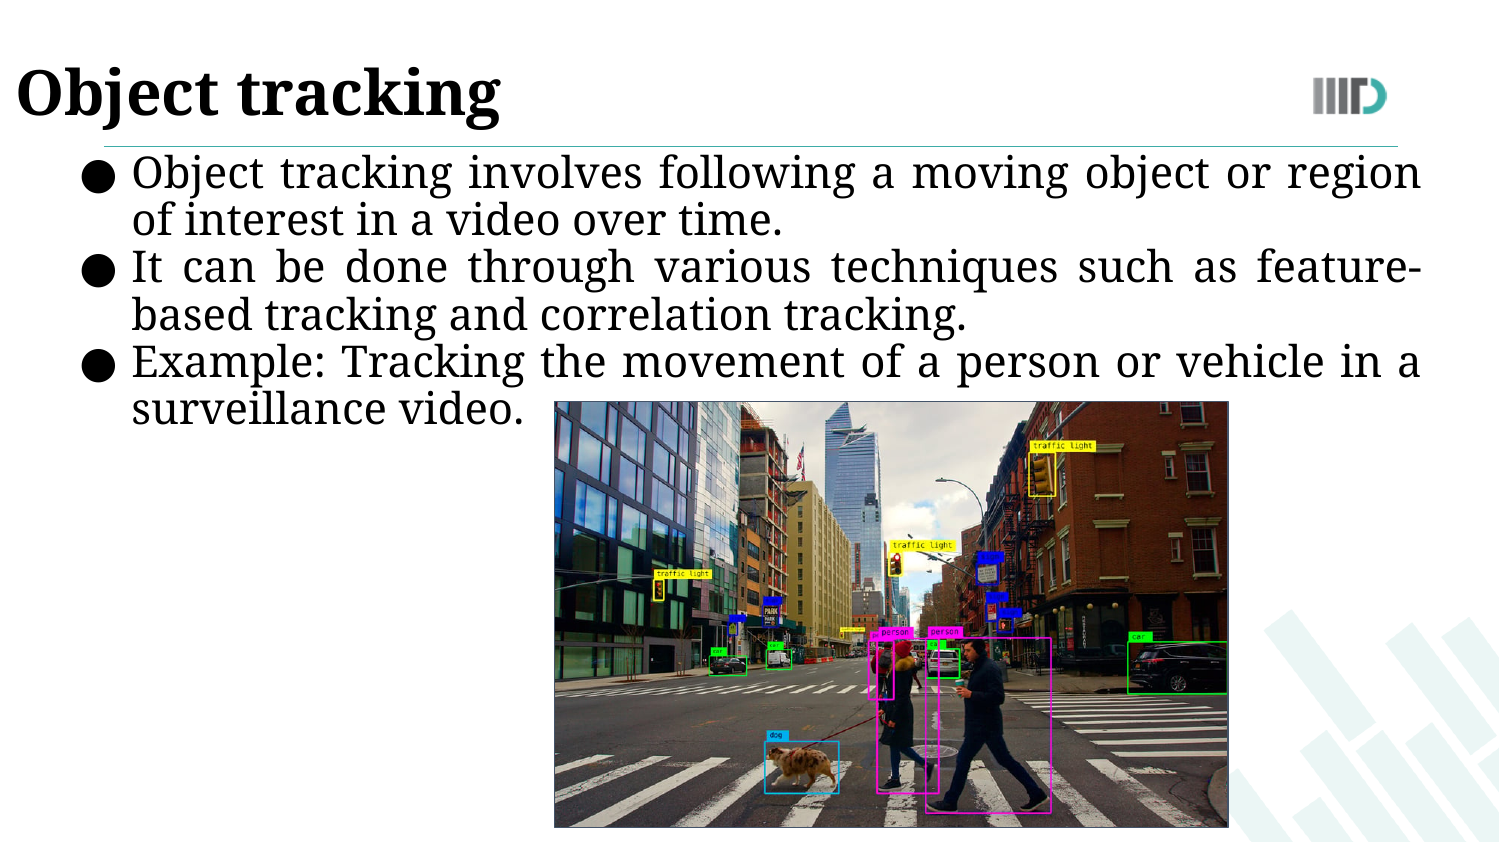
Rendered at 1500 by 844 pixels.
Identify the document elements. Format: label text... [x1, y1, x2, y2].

picture [554, 401, 1500, 844]
text_box Object tracking [0, 38, 1402, 132]
list Object tracking involves following a moving object or region of interest in a video over time. It can be done through various techniques such as feature-based tracking and correlation tracking. Example: Tracking the movement of a person or vehicle in a surveillance video. [45, 144, 1434, 736]
